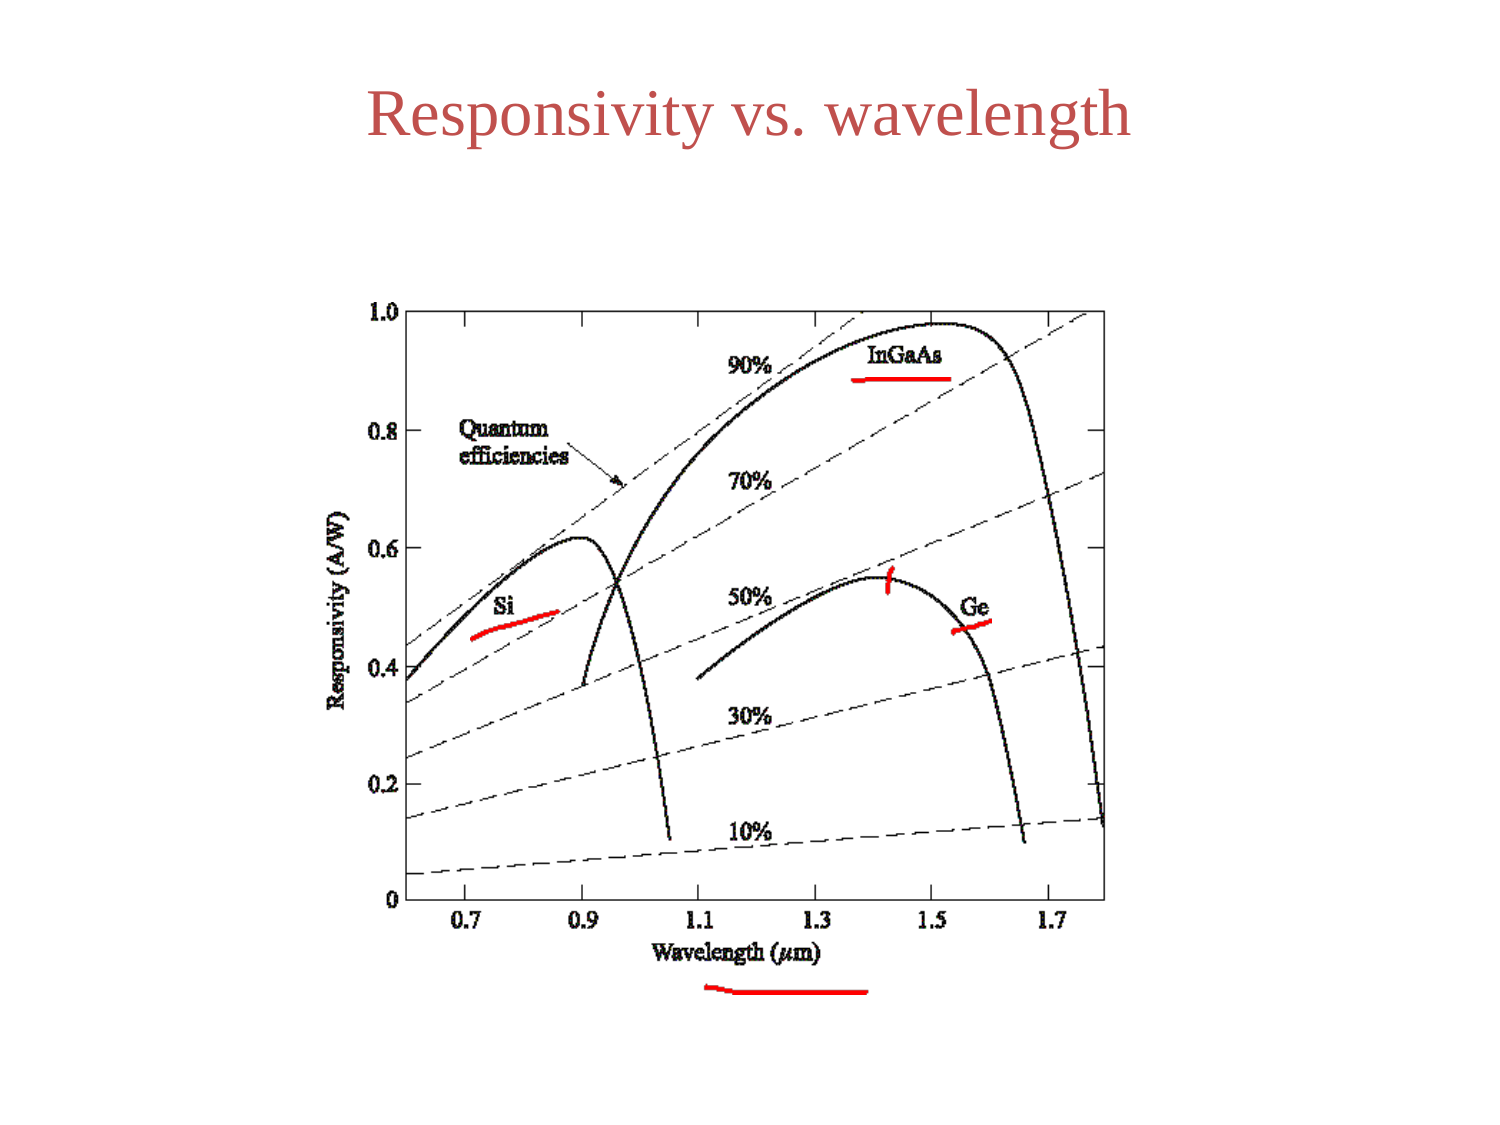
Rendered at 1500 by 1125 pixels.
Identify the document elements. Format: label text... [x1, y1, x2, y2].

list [324, 302, 1108, 970]
title Responsivity vs. wavelength [75, 45, 1425, 173]
picture [470, 377, 992, 995]
